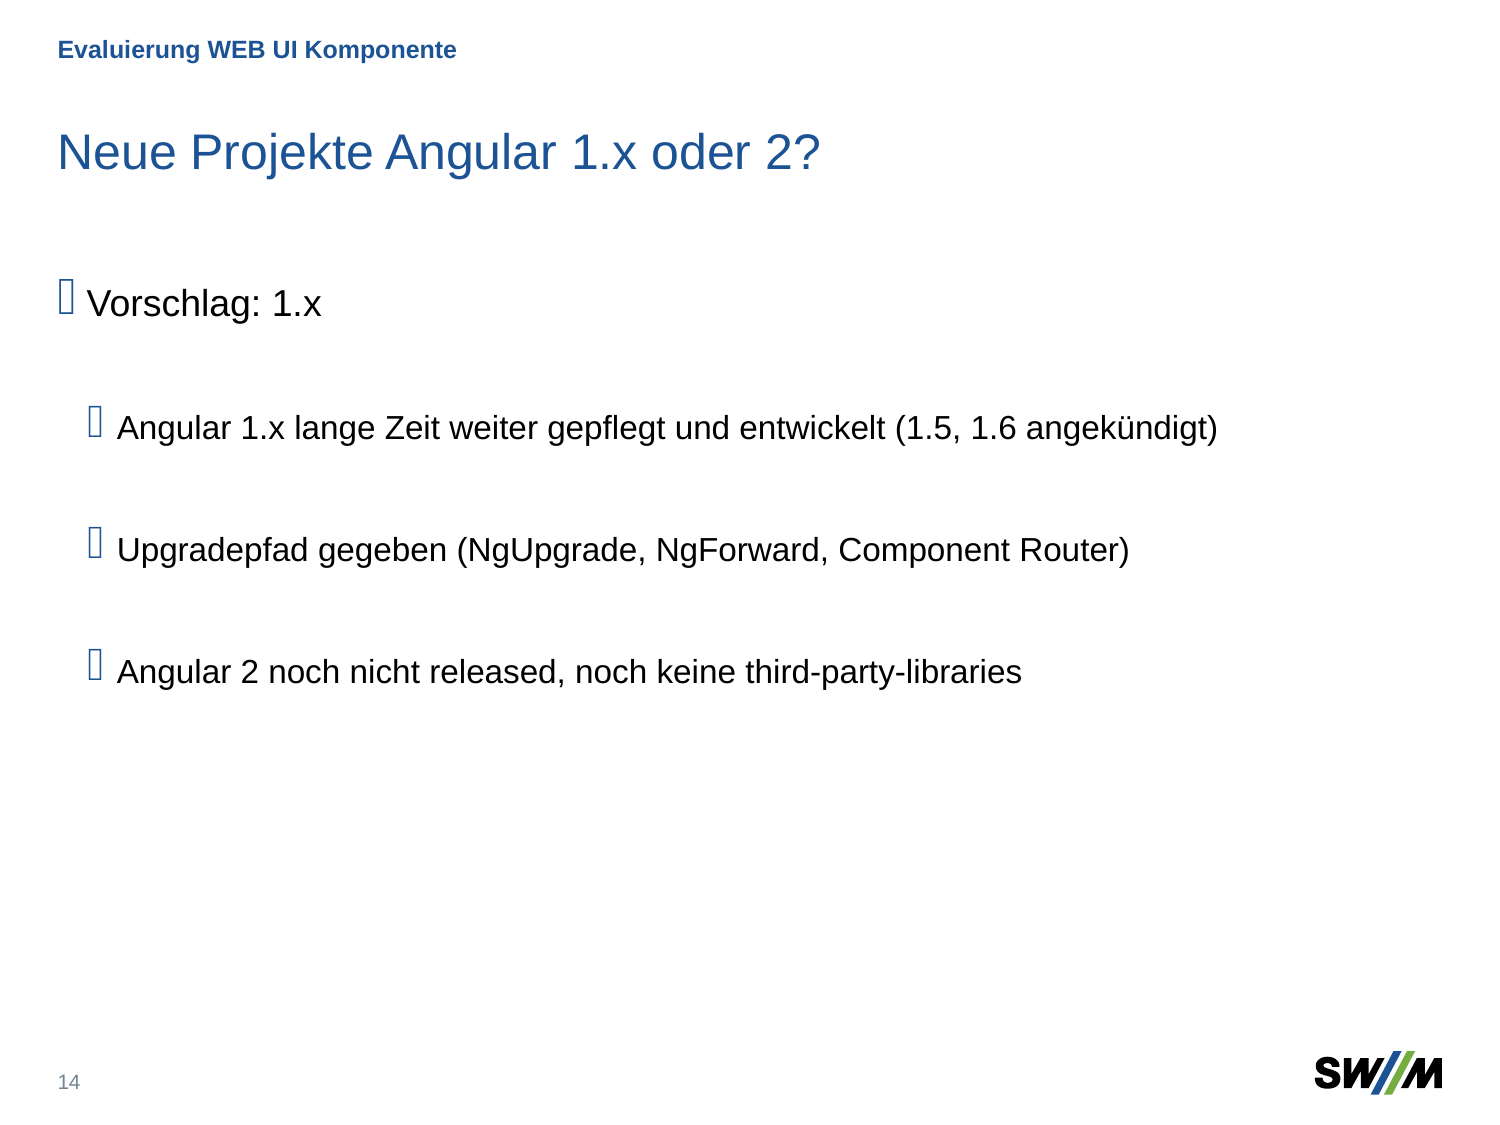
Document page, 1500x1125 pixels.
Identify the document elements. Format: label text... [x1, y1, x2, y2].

list Vorschlag: 1.x Angular 1.x lange Zeit weiter gepflegt und entwickelt (1.5, 1.6 angekündigt) Upgradepfad gegeben (NgUpgrade, NgForward, Component Router) Angular 2 noch nicht released, noch keine third-party-libraries [57, 279, 1443, 1024]
slide_number 14 [57, 1067, 148, 1094]
title Neue Projekte Angular 1.x oder 2? [57, 119, 1443, 181]
list Evaluierung WEB UI Komponente [57, 33, 1443, 65]
